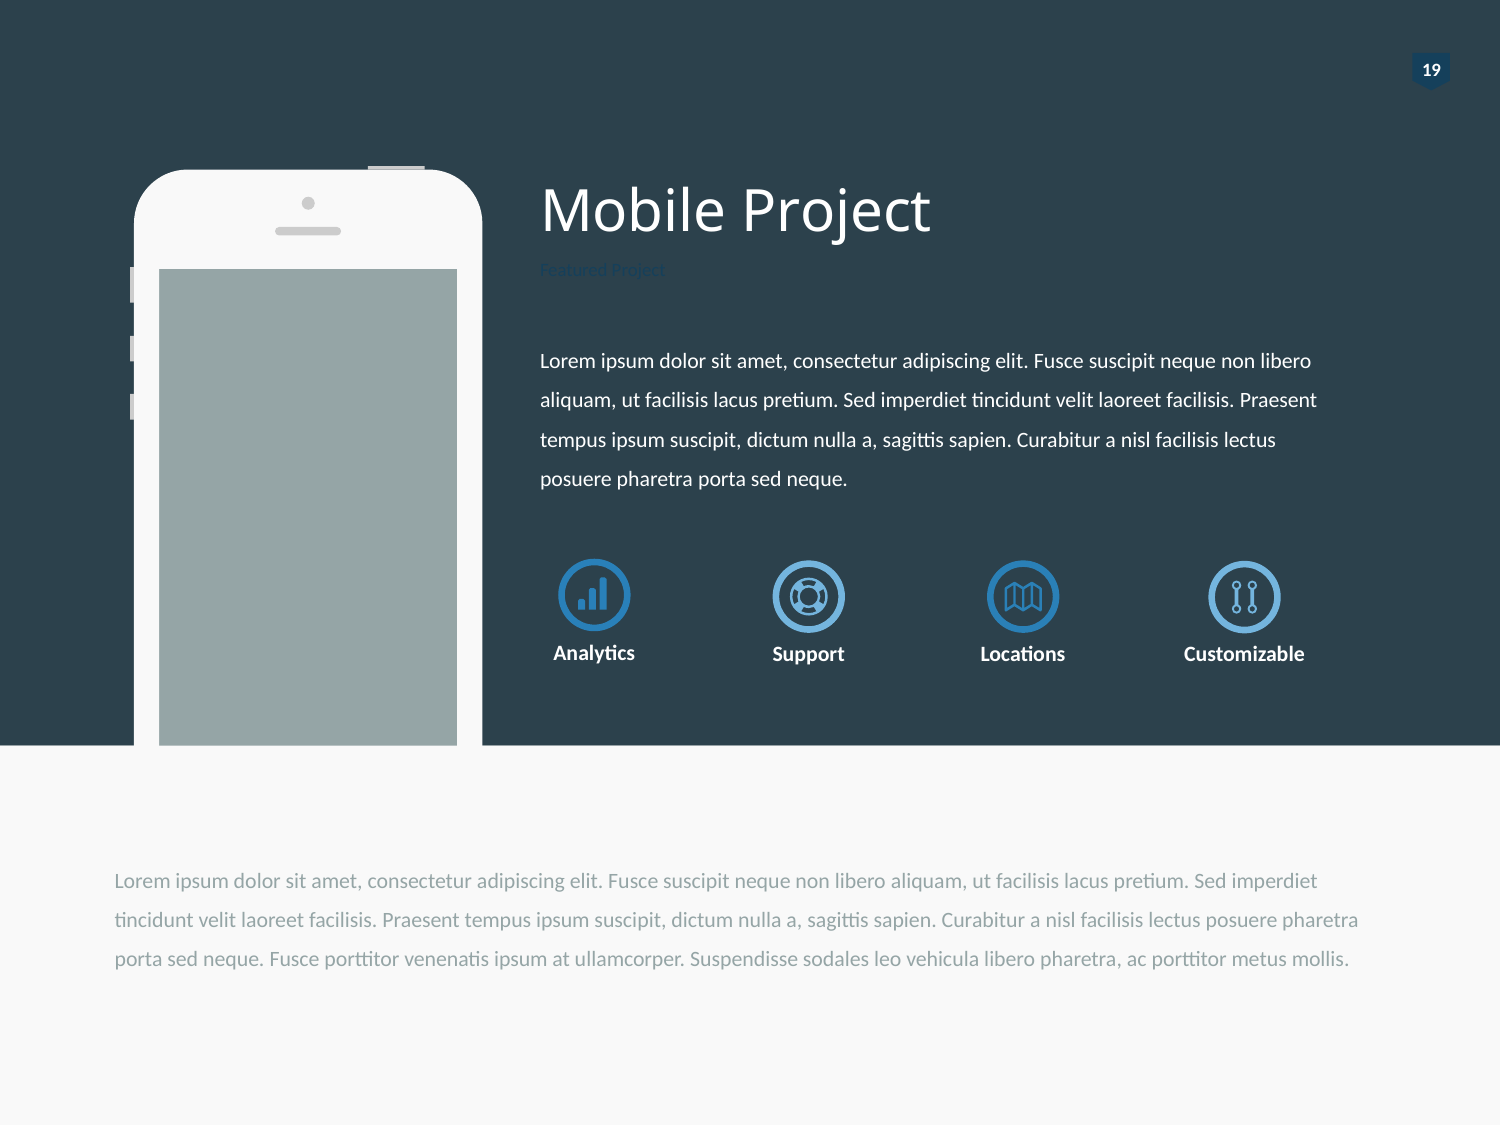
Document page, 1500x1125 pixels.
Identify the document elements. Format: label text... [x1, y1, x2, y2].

text_box Lorem ipsum dolor sit amet, consectetur adipiscing elit. Fusce suscipit neque non libero aliquam, ut facilisis lacus pretium. Sed imperdiet tincidunt velit laoreet facilisis. Praesent tempus ipsum suscipit, dictum nulla a, sagittis sapien. Curabitur a nisl facilisis lectus posuere pharetra porta sed neque. [524, 325, 1363, 461]
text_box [1406, 49, 1457, 91]
title Mobile Project [525, 106, 1388, 250]
text_box [0, 0, 1500, 743]
text_box Lorem ipsum dolor sit amet, consectetur adipiscing elit. Fusce suscipit neque non libero aliquam, ut facilisis lacus pretium. Sed imperdiet tincidunt velit laoreet facilisis. Praesent tempus ipsum suscipit, dictum nulla a, sagittis sapien. Curabitur a nisl facilisis lectus posuere pharetra porta sed neque. Fusce porttitor venenatis ipsum at ullamcorper. Suspendisse sodales leo vehicula libero pharetra, ac porttitor metus mollis. [99, 845, 1401, 1025]
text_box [938, 560, 1108, 701]
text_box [129, 165, 483, 899]
text_box [0, 743, 1500, 1125]
list Featured Project [525, 250, 1388, 743]
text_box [510, 558, 679, 700]
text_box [724, 560, 893, 701]
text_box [1151, 560, 1338, 701]
